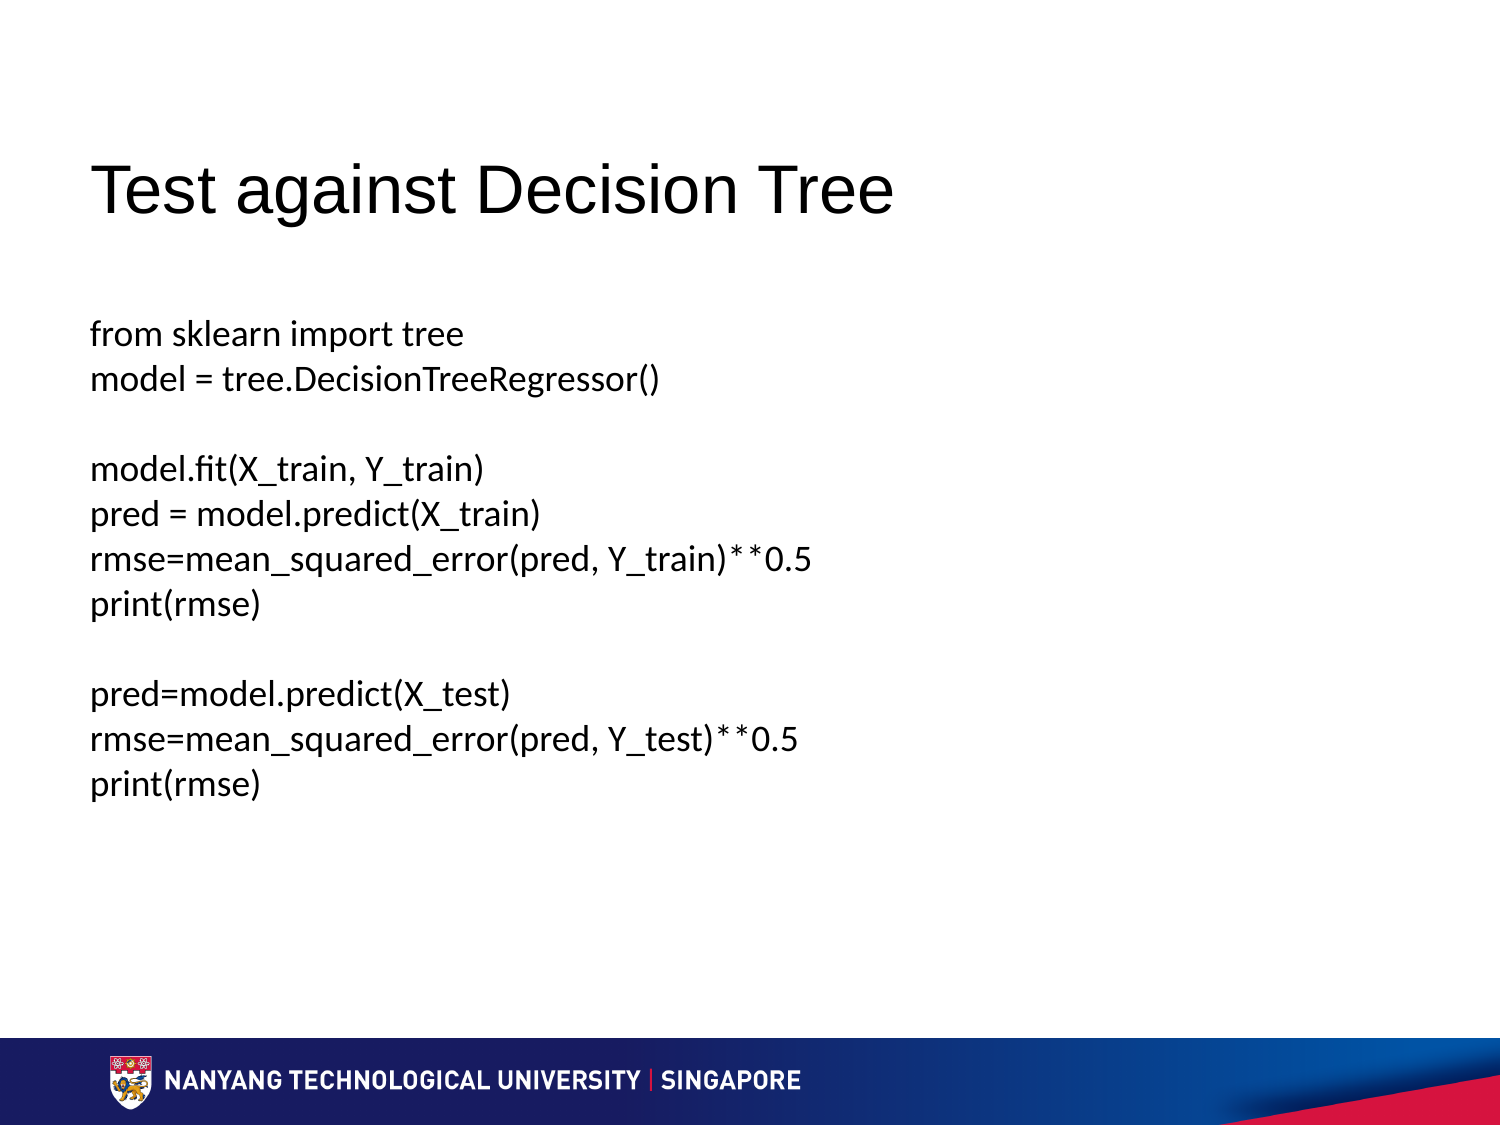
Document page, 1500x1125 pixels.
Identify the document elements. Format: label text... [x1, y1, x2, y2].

text_box from sklearn import tree model = tree.DecisionTreeRegressor() model.fit(X_train, Y_train) pred = model.predict(X_train) rmse=mean_squared_error(pred, Y_train)**0.5 print(rmse) pred=model.predict(X_test) rmse=mean_squared_error(pred, Y_test)**0.5 print(rmse) [74, 301, 1300, 811]
title Test against Decision Tree [75, 92, 1425, 280]
picture [0, 1038, 1500, 1125]
